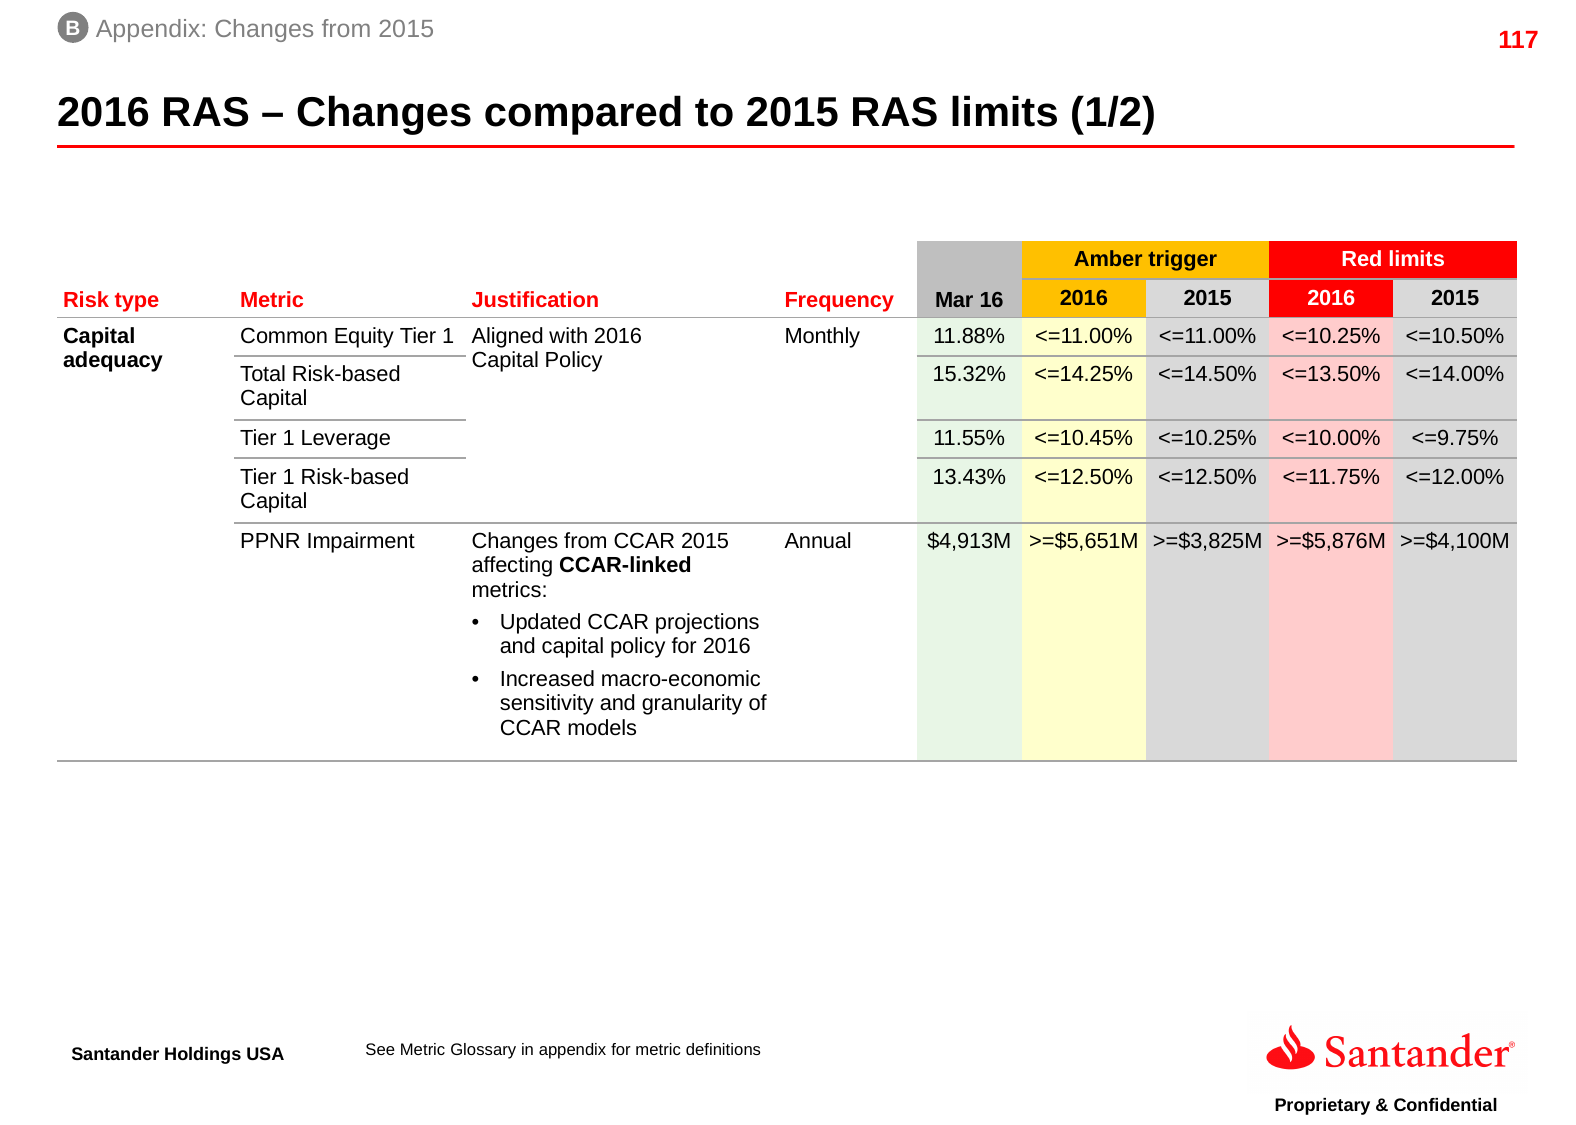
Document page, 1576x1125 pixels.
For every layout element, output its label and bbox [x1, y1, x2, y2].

list [57, 74, 1479, 146]
table_header [57, 241, 1517, 317]
text_box [57, 11, 436, 44]
table_cell [57, 318, 1517, 760]
table_cell [1022, 280, 1517, 317]
text_box [365, 1038, 1186, 1059]
picture [1247, 1011, 1528, 1094]
